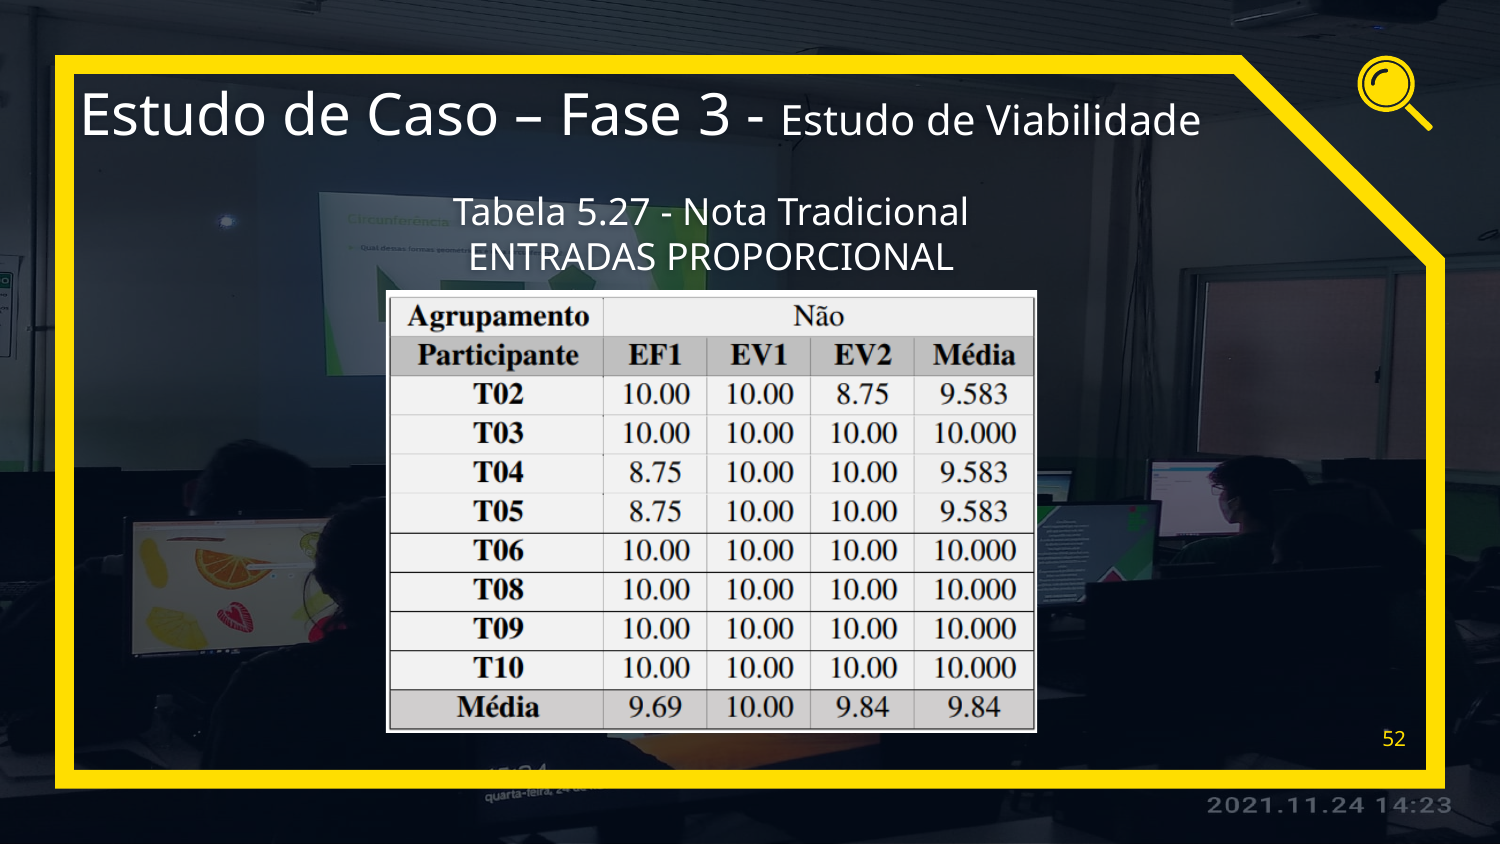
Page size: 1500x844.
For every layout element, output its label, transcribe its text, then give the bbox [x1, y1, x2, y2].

picture [0, 0, 1500, 844]
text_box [385, 289, 1038, 734]
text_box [1357, 55, 1433, 132]
title Estudo de Caso – Fase 3 - Estudo de Viabilidade [79, 67, 1261, 148]
text_box Tabela 5.27 - Nota Tradicional ENTRADAS PROPORCIONAL [385, 192, 1037, 278]
slide_number 52 [1366, 711, 1406, 755]
